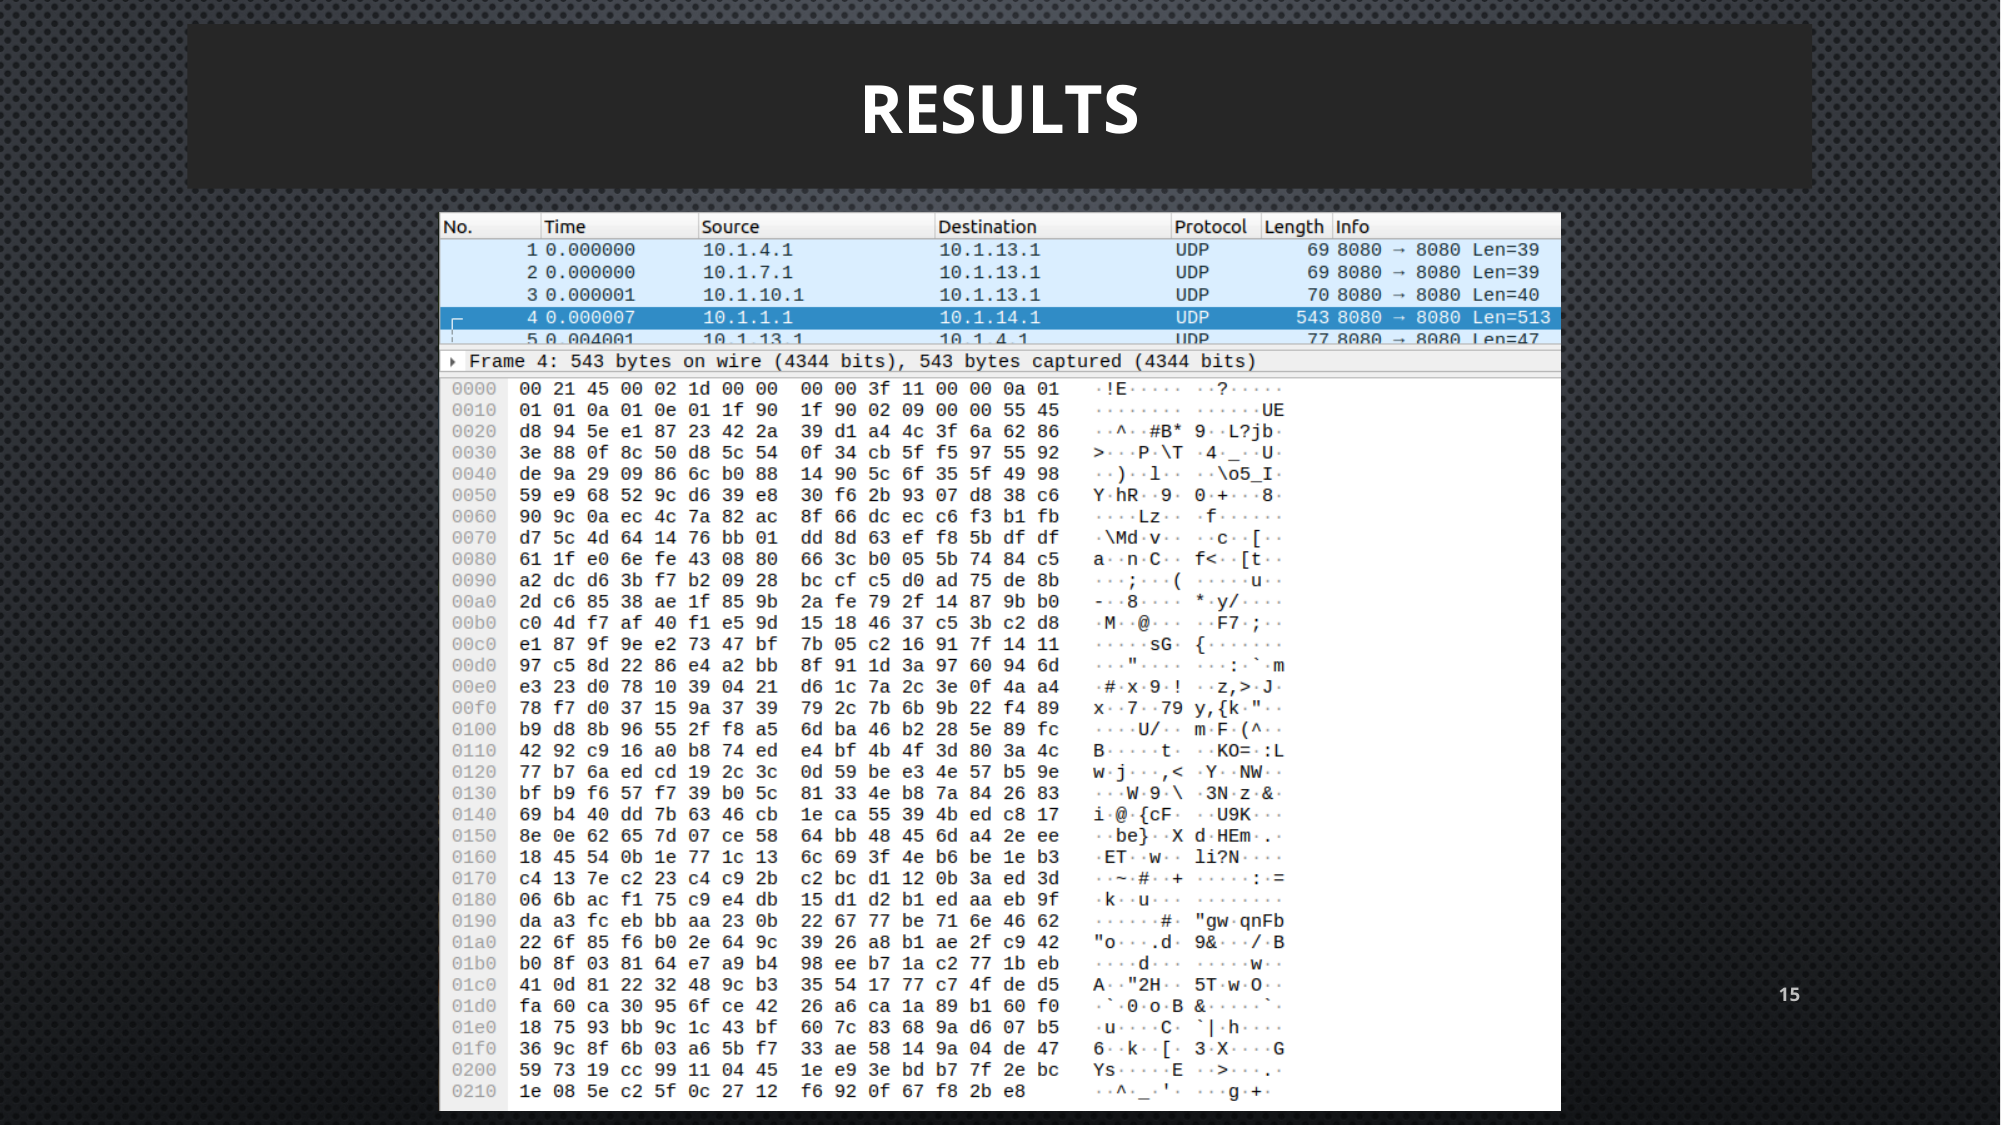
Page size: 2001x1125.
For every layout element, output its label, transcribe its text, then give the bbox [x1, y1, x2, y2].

text_box Results [187, 24, 1813, 189]
picture [438, 212, 1562, 1111]
slide_number 15 [1724, 965, 1816, 1025]
